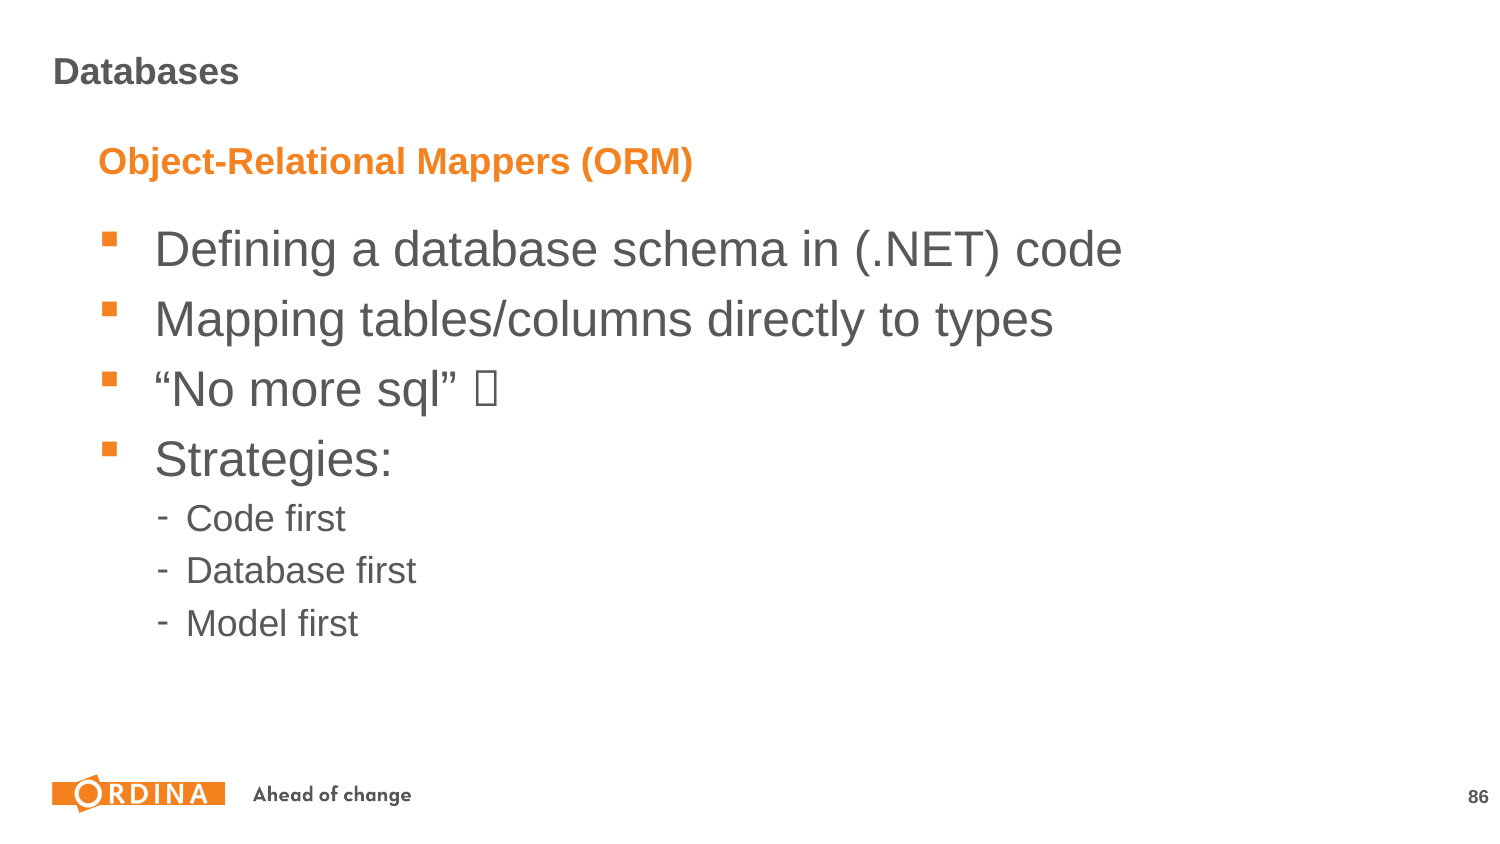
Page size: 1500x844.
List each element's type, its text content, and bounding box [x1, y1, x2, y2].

picture [52, 774, 412, 813]
title Databases [52, 46, 520, 88]
list Object-Relational Mappers (ORM) [98, 137, 1402, 216]
text_box Defining a database schema in (.NET) code Mapping tables/columns directly to types “No more sql”  Strategies: Code first Database first Model first [98, 216, 1402, 730]
